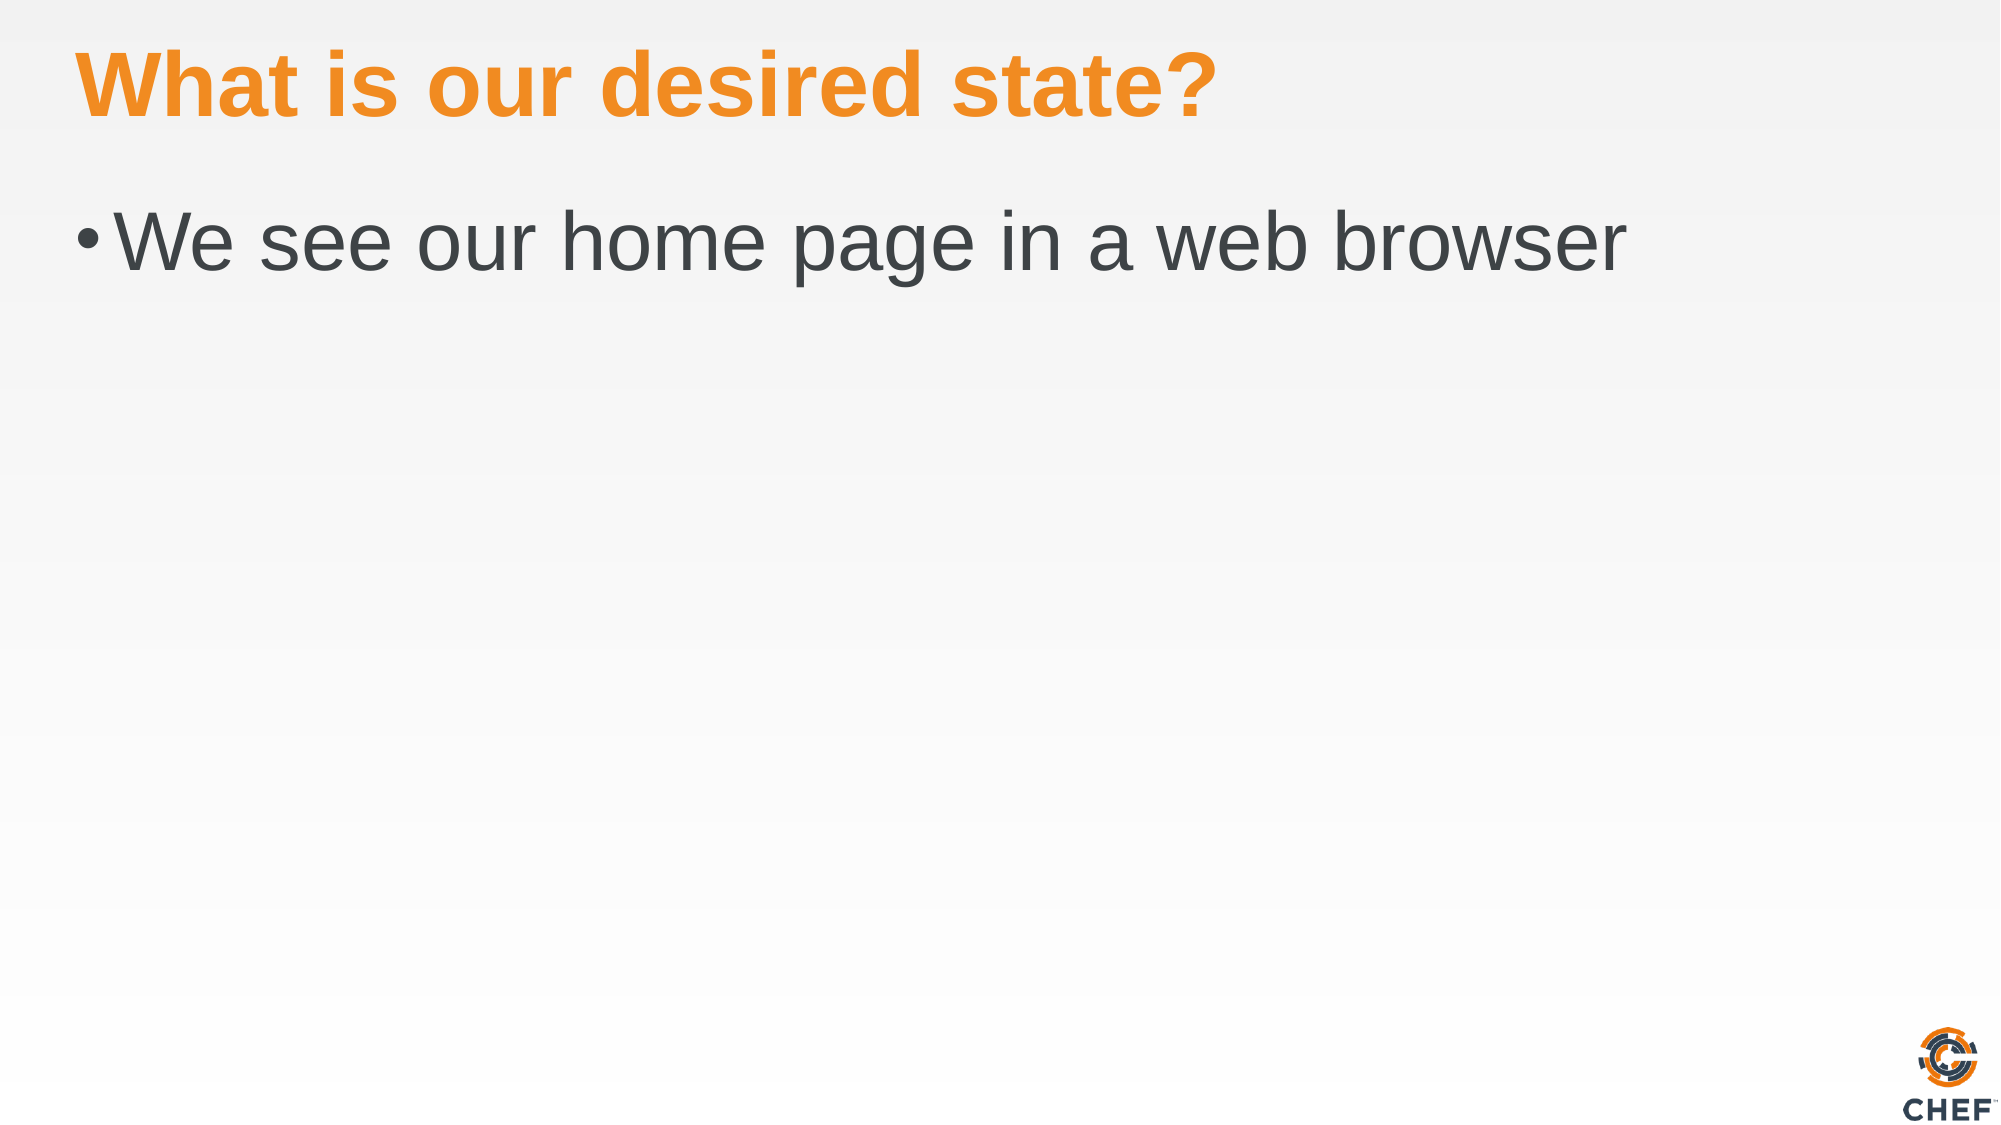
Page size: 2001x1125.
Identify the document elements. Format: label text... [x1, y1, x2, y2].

picture [1903, 1027, 1998, 1121]
list We see our home page in a web browser [75, 187, 1913, 1050]
title What is our desired state? [75, 37, 1913, 140]
